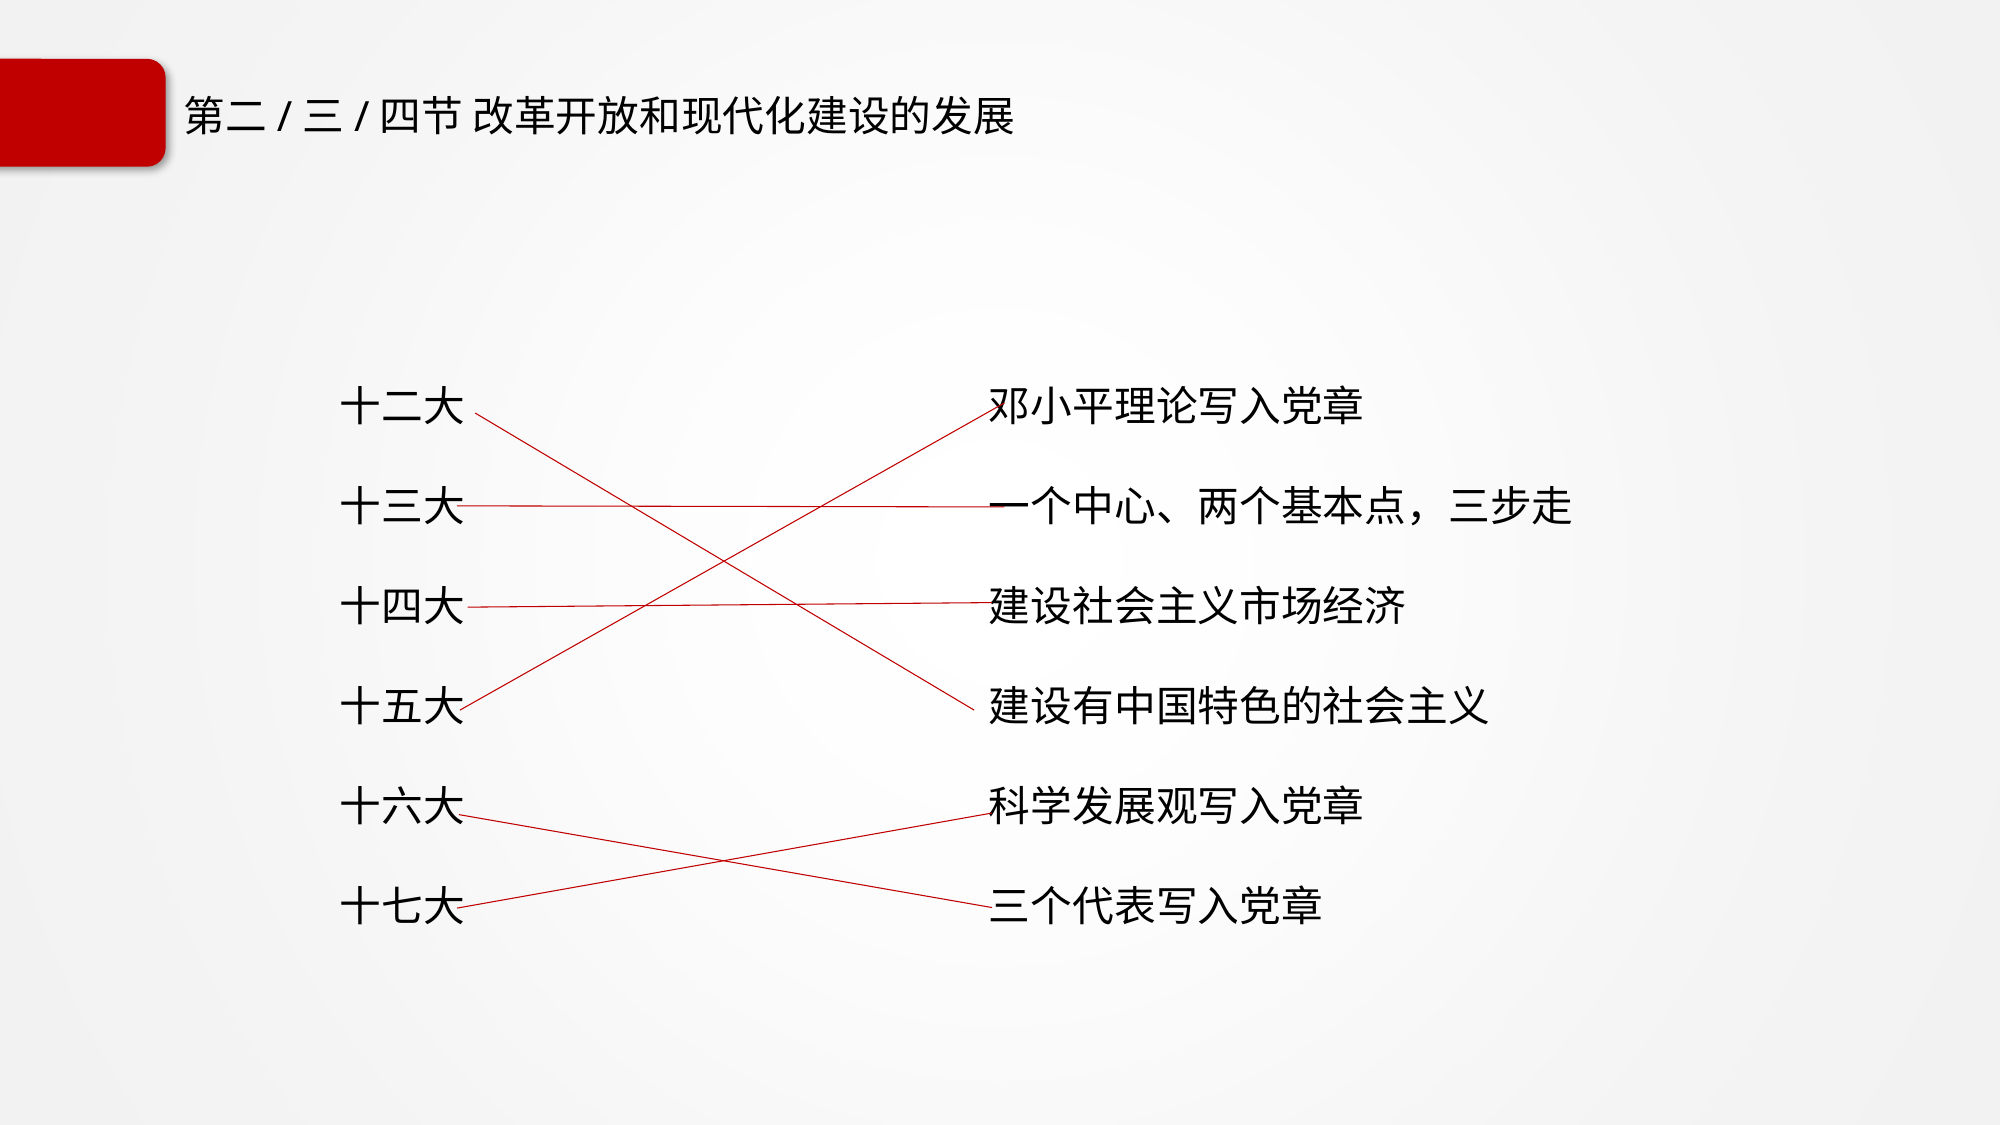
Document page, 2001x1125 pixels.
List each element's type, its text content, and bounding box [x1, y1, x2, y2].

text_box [460, 402, 1005, 711]
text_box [457, 812, 993, 909]
text_box 邓小平理论写入党章 一个中心、两个基本点，三步走 建设社会主义市场经济 建设有中国特色的社会主义 科学发展观写入党章 三个代表写入党章 [974, 372, 1677, 988]
text_box [0, 58, 166, 167]
title 第二/三/四节 改革开放和现代化建设的发展 [172, 73, 1170, 163]
picture [0, 0, 2000, 1125]
text_box 十二大 十三大 十四大 十五大 十六大 十七大 [324, 372, 626, 938]
